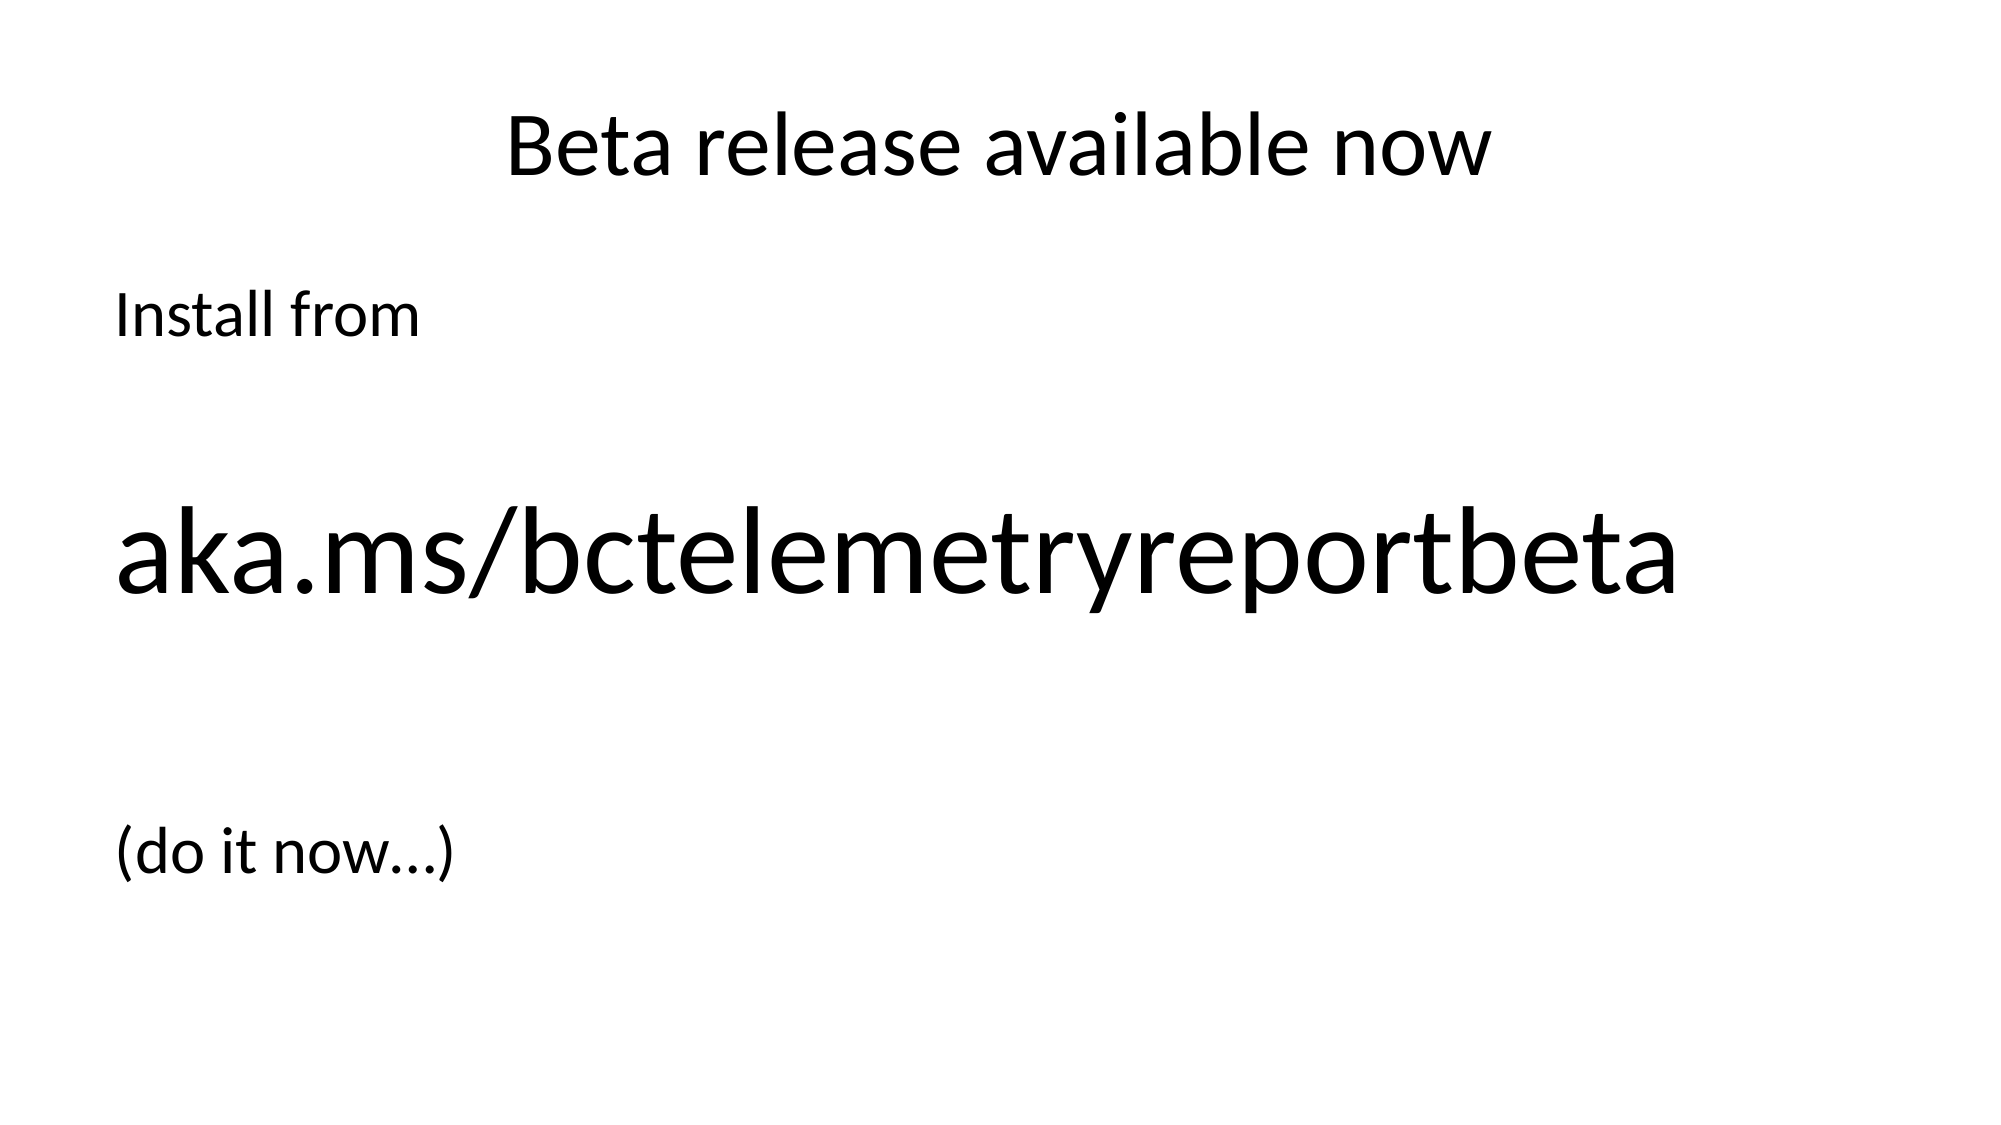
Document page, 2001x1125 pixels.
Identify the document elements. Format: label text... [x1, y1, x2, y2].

title Beta release available now [99, 45, 1900, 233]
list Install from aka.ms/bctelemetryreportbeta (do it now…) [99, 262, 1900, 1005]
